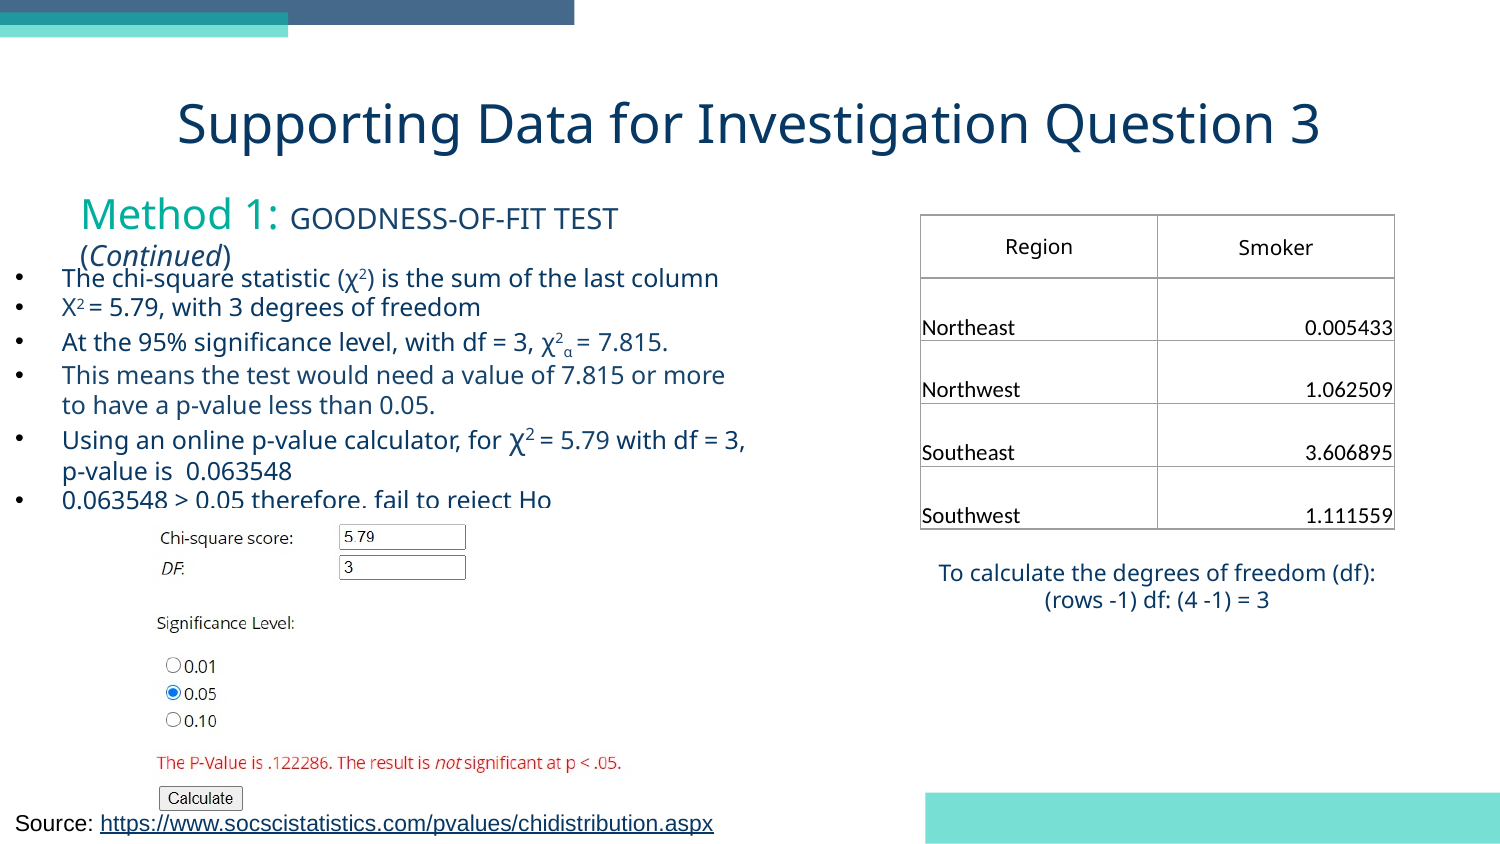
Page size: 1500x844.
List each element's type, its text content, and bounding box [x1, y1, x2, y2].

picture [152, 508, 637, 824]
table_header Smoker [1158, 216, 1394, 277]
title Supporting Data for Investigation Question 3 [118, 88, 1382, 156]
text_box Method 1: GOODNESS-OF-FIT TEST (Continued) [65, 195, 724, 235]
text_box The chi-square statistic (χ2) is the sum of the last column Χ2 = 5.79, with 3 degrees of freedom At the 95% significance level, with df = 3, χ2α = 7.815. This means the test would need a value of 7.815 or more to have a p-value less than 0.05. Using an online p-value calculator, for χ2 = 5.79 with df = 3, p-value is 0.063548 0.063548 > 0.05 therefore, fail to reject Ho [0, 225, 763, 552]
table_cell Northwest [921, 341, 1157, 403]
text_box To calculate the degrees of freedom (df): (rows -1) df: (4 -1) = 3 [907, 543, 1408, 687]
table_cell Southeast [921, 404, 1157, 466]
table_cell Southwest [921, 467, 1157, 528]
table_cell 1.062509 [1158, 341, 1394, 403]
table_cell 3.606895 [1158, 404, 1394, 466]
text_box Source: https://www.socscistatistics.com/pvalues/chidistribution.aspx [0, 800, 1189, 844]
table_cell 0.005433 [1158, 279, 1394, 340]
table_header Region [921, 216, 1157, 277]
table_cell Northeast [921, 279, 1157, 340]
table_cell 1.111559 [1158, 467, 1394, 528]
